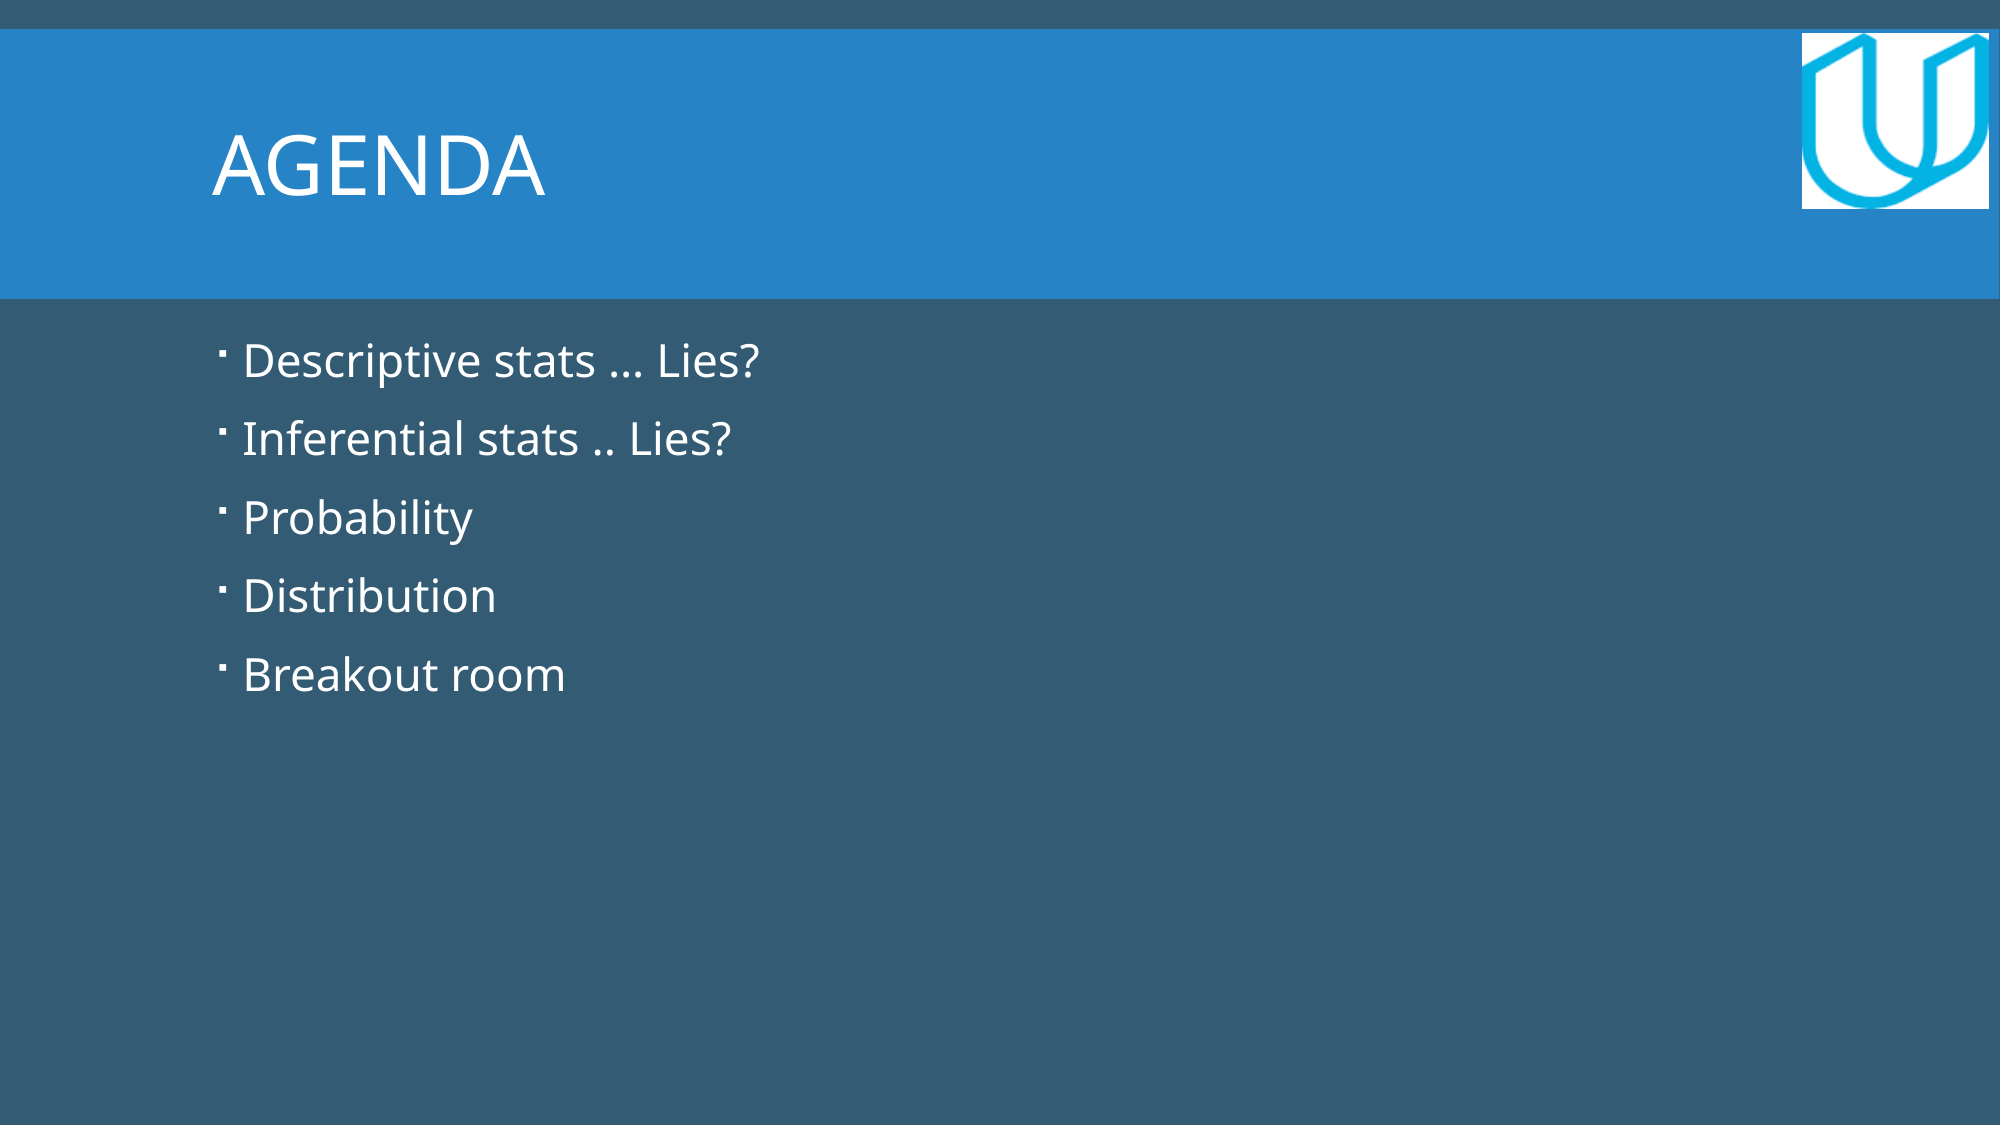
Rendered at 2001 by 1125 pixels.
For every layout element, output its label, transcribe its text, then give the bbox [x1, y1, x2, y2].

picture [1933, 47, 1974, 167]
picture [1876, 124, 1989, 209]
title Agenda [197, 46, 1803, 295]
picture [1816, 47, 1912, 197]
list Descriptive stats … Lies? Inferential stats .. Lies? Probability Distribution Breakout room [197, 329, 1803, 1020]
picture [1803, 159, 1866, 209]
picture [1802, 33, 1989, 167]
